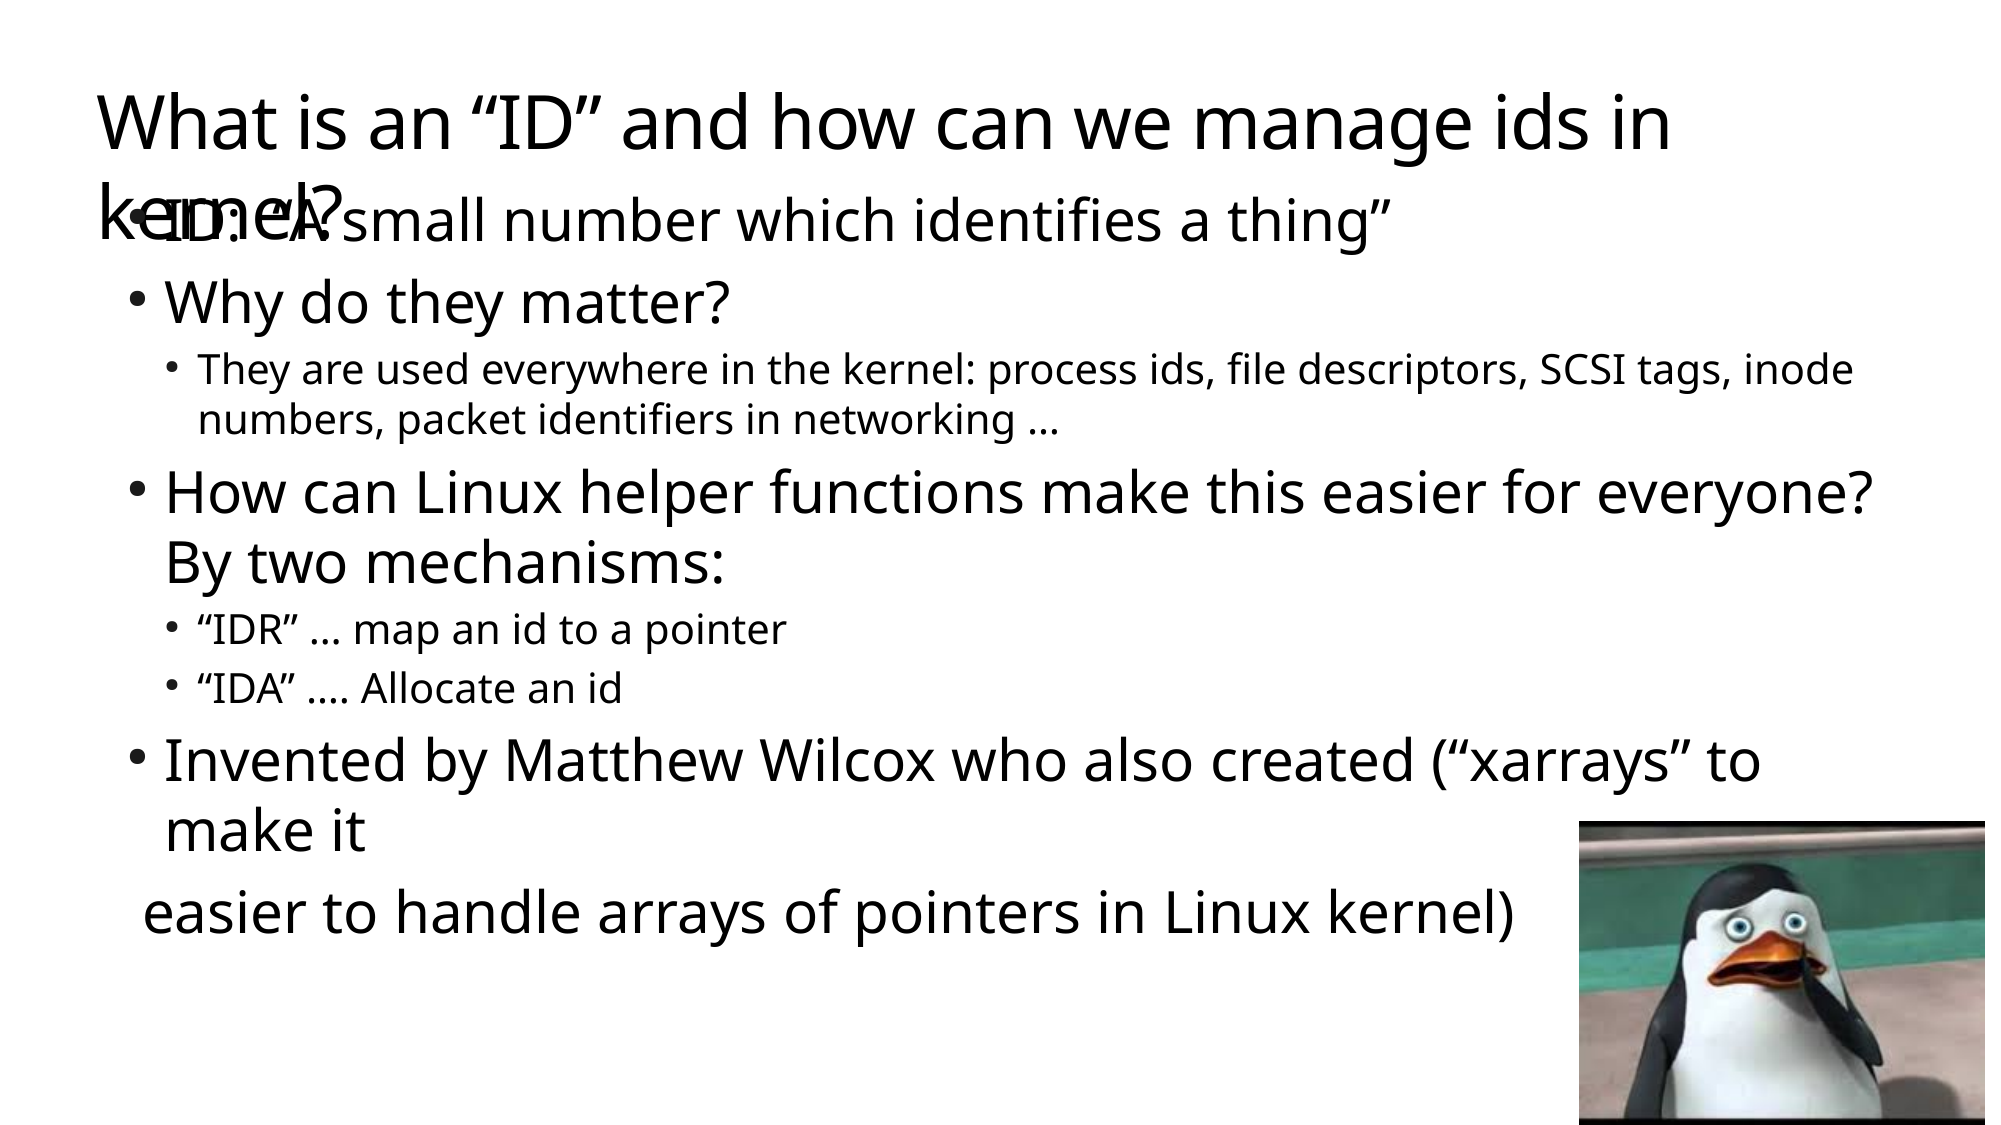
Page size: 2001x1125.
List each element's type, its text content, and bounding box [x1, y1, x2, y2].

title What is an “ID” and how can we manage ids in kernel? [96, 75, 1904, 166]
picture [1579, 821, 1985, 1125]
list ID: “A small number which identifies a thing” Why do they matter? They are used everywhere in the kernel: process ids, file descriptors, SCSI tags, inode numbers, packet identifiers in networking … How can Linux helper functions make this easier for everyone? By two mechanisms: “IDR” … map an id to a pointer “IDA” …. Allocate an id Invented by Matthew Wilcox who also created (“xarrays” to make it easier to handle arrays of pointers in Linux kernel) [89, 131, 1898, 960]
